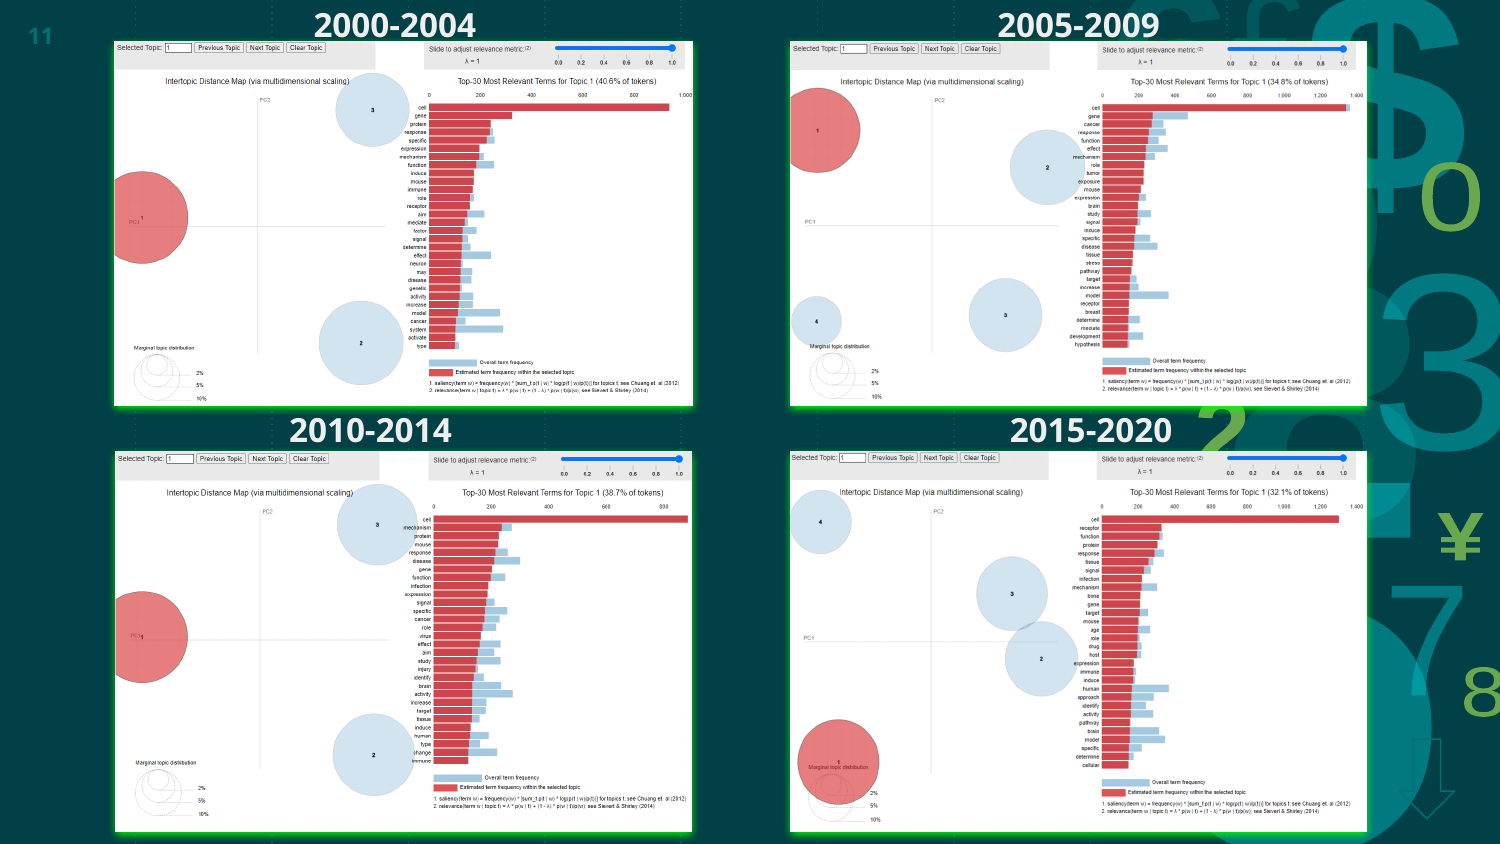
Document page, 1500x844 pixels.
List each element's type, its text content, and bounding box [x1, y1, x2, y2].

title 2000-2004 [237, 0, 552, 40]
title 2005-2009 [921, 0, 1236, 40]
picture [790, 41, 1367, 406]
picture [114, 41, 693, 406]
title 2015-2020 [933, 413, 1249, 450]
slide_number ‹#› [12, 6, 103, 66]
picture [790, 451, 1367, 832]
picture [115, 451, 692, 832]
title 2010-2014 [213, 413, 528, 450]
